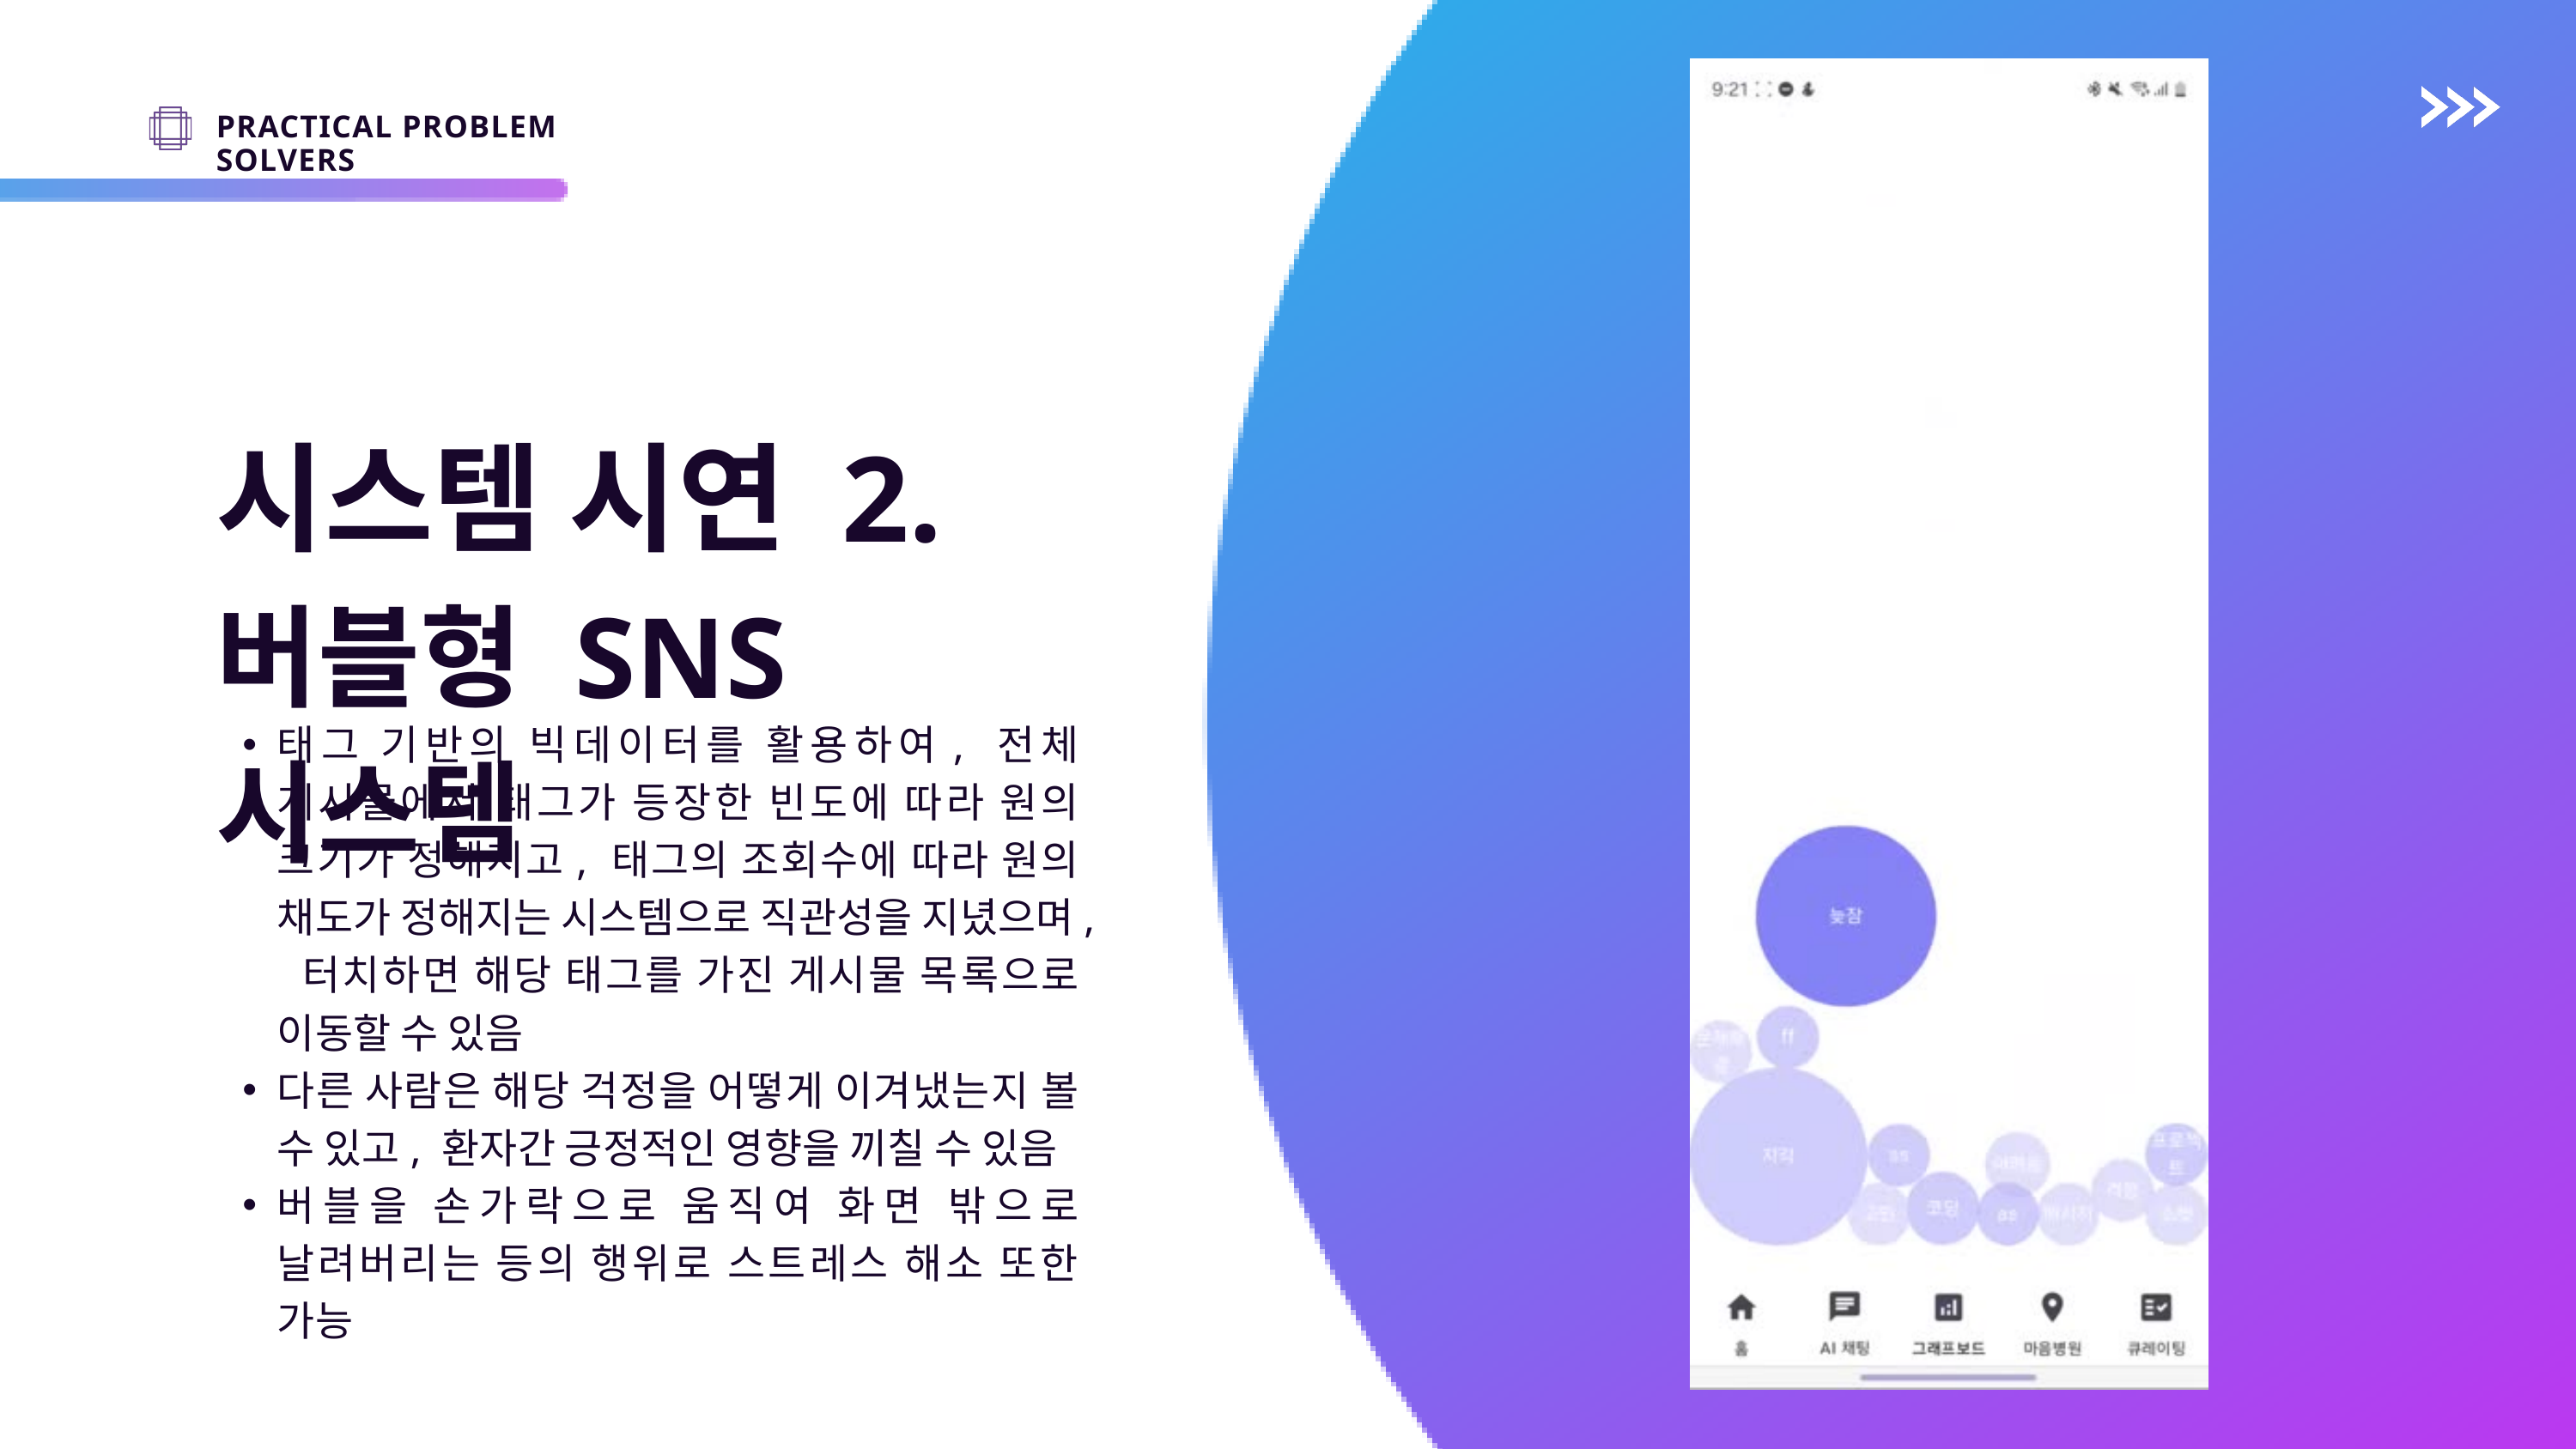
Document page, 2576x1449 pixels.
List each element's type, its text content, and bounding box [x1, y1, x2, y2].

text_box 태그 기반의 빅데이터를 활용하여, 전체 게시물에서 태그가 등장한 빈도에 따라 원의 크기가 정해지고, 태그의 조회수에 따라 원의 채도가 정해지는 시스템으로 직관성을 지녔으며, 터치하면 해당 태그를 가진 게시물 목록으로 이동할 수 있음 다른 사람은 해당 걱정을 어떻게 이겨냈는지 볼 수 있고, 환자간 긍정적인 영향을 끼칠 수 있음 버블을 손가락으로 움직여 화면 밖으로 날려버리는 등의 행위로 스트레스 해소 또한 가능 [207, 711, 1079, 1344]
text_box [0, 179, 568, 202]
text_box [2421, 86, 2500, 129]
text_box [1193, 0, 2576, 1449]
text_box [149, 106, 192, 150]
text_box PRACTICAL PROBLEM SOLVERS [216, 110, 644, 178]
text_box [1689, 58, 2209, 1391]
text_box 시스템 시연 2. 버블형 SNS 시스템 [216, 399, 1147, 876]
